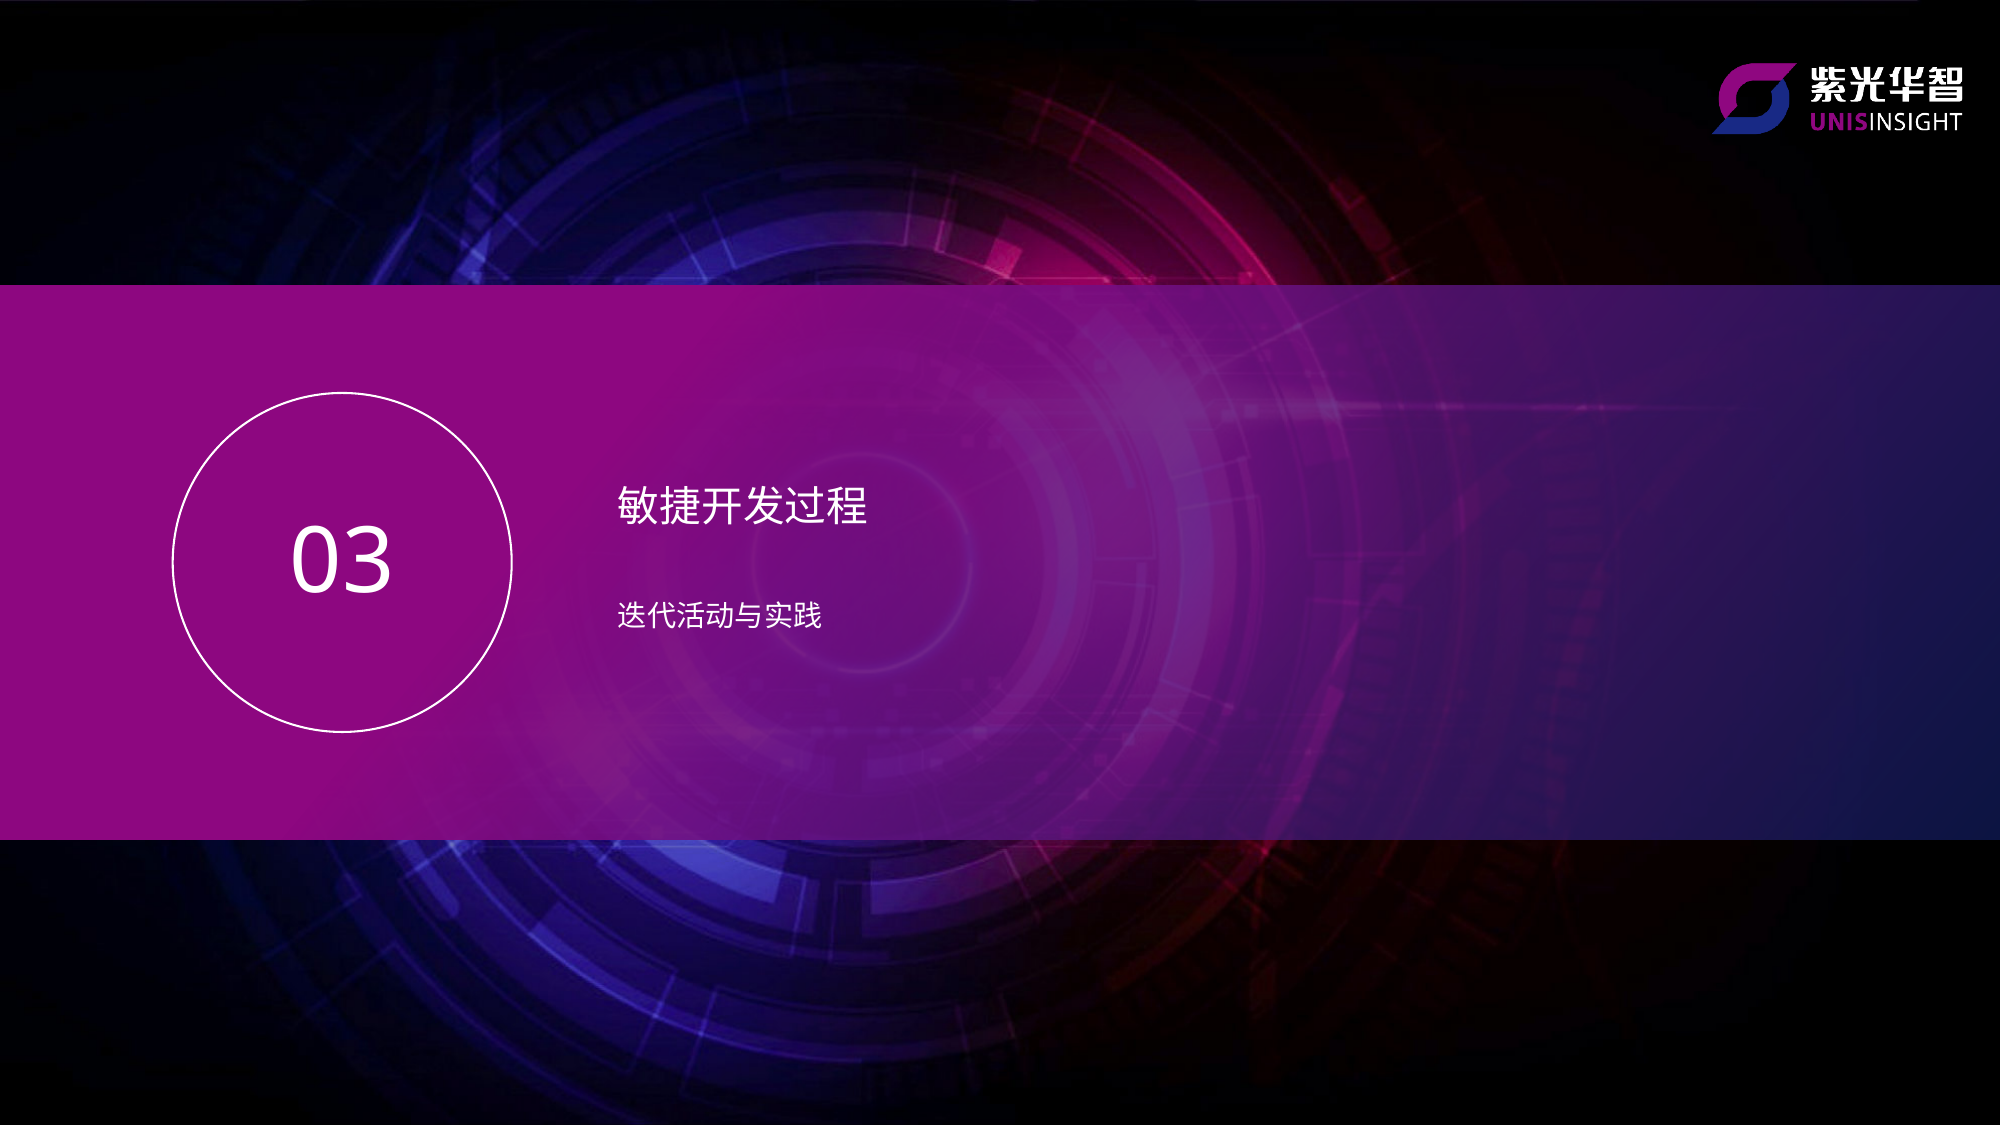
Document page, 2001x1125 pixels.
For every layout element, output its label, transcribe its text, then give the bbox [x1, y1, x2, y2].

list 03 [252, 513, 432, 612]
title 敏捷开发过程 [603, 478, 1454, 577]
picture [0, 0, 2000, 285]
list 迭代活动与实践 [603, 593, 1454, 693]
picture [0, 840, 2000, 1125]
